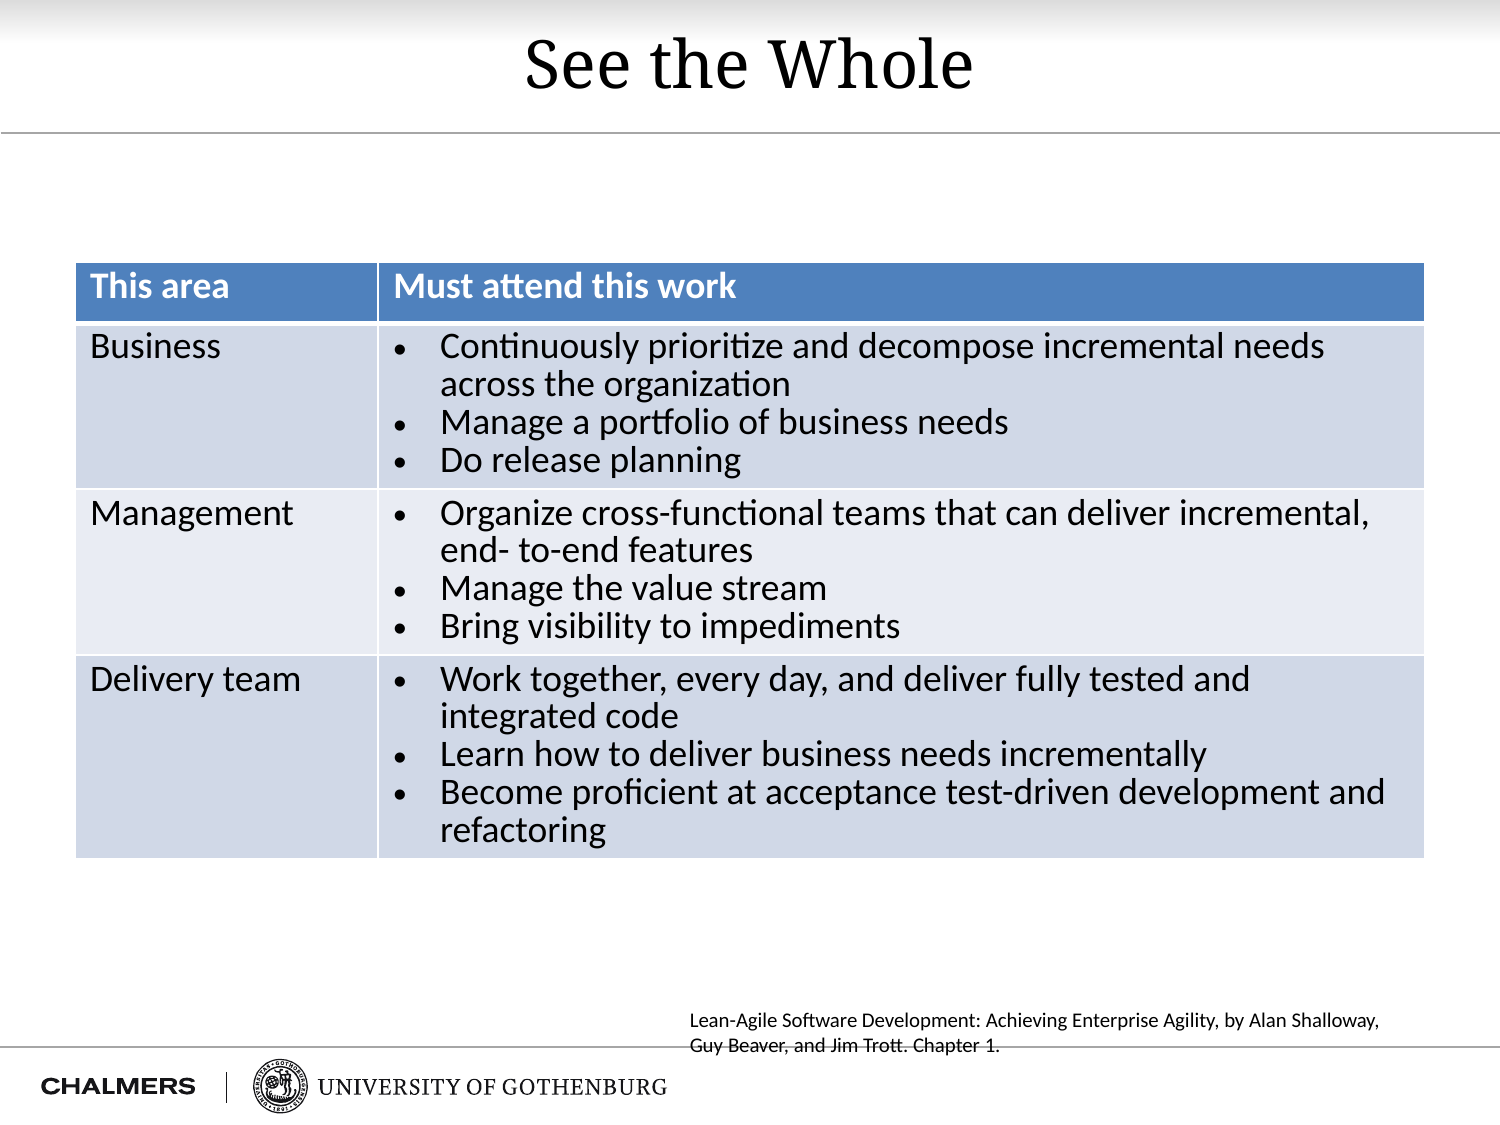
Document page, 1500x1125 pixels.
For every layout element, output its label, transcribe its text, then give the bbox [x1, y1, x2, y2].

table_cell Business [76, 326, 377, 488]
table_cell Work together, every day, and deliver fully tested and integrated code Learn how to deliver business needs incrementally Become proficient at acceptance test-driven development and refactoring [379, 656, 1424, 858]
table_header Must attend this work [379, 263, 1424, 321]
table_header This area [76, 263, 377, 321]
table_cell Delivery team [76, 656, 377, 858]
title See the Whole [75, 4, 1425, 120]
table_cell Management [76, 490, 377, 654]
table_cell Continuously prioritize and decompose incremental needs across the organization Manage a portfolio of business needs Do release planning [379, 326, 1424, 488]
text_box Lean-Agile Software Development: Achieving Enterprise Agility, by Alan Shalloway, Guy Beaver, and Jim Trott. Chapter 1. [674, 999, 1425, 1064]
table_cell Organize cross-functional teams that can deliver incremental, end- to-end features Manage the value stream Bring visibility to impediments [379, 490, 1424, 654]
